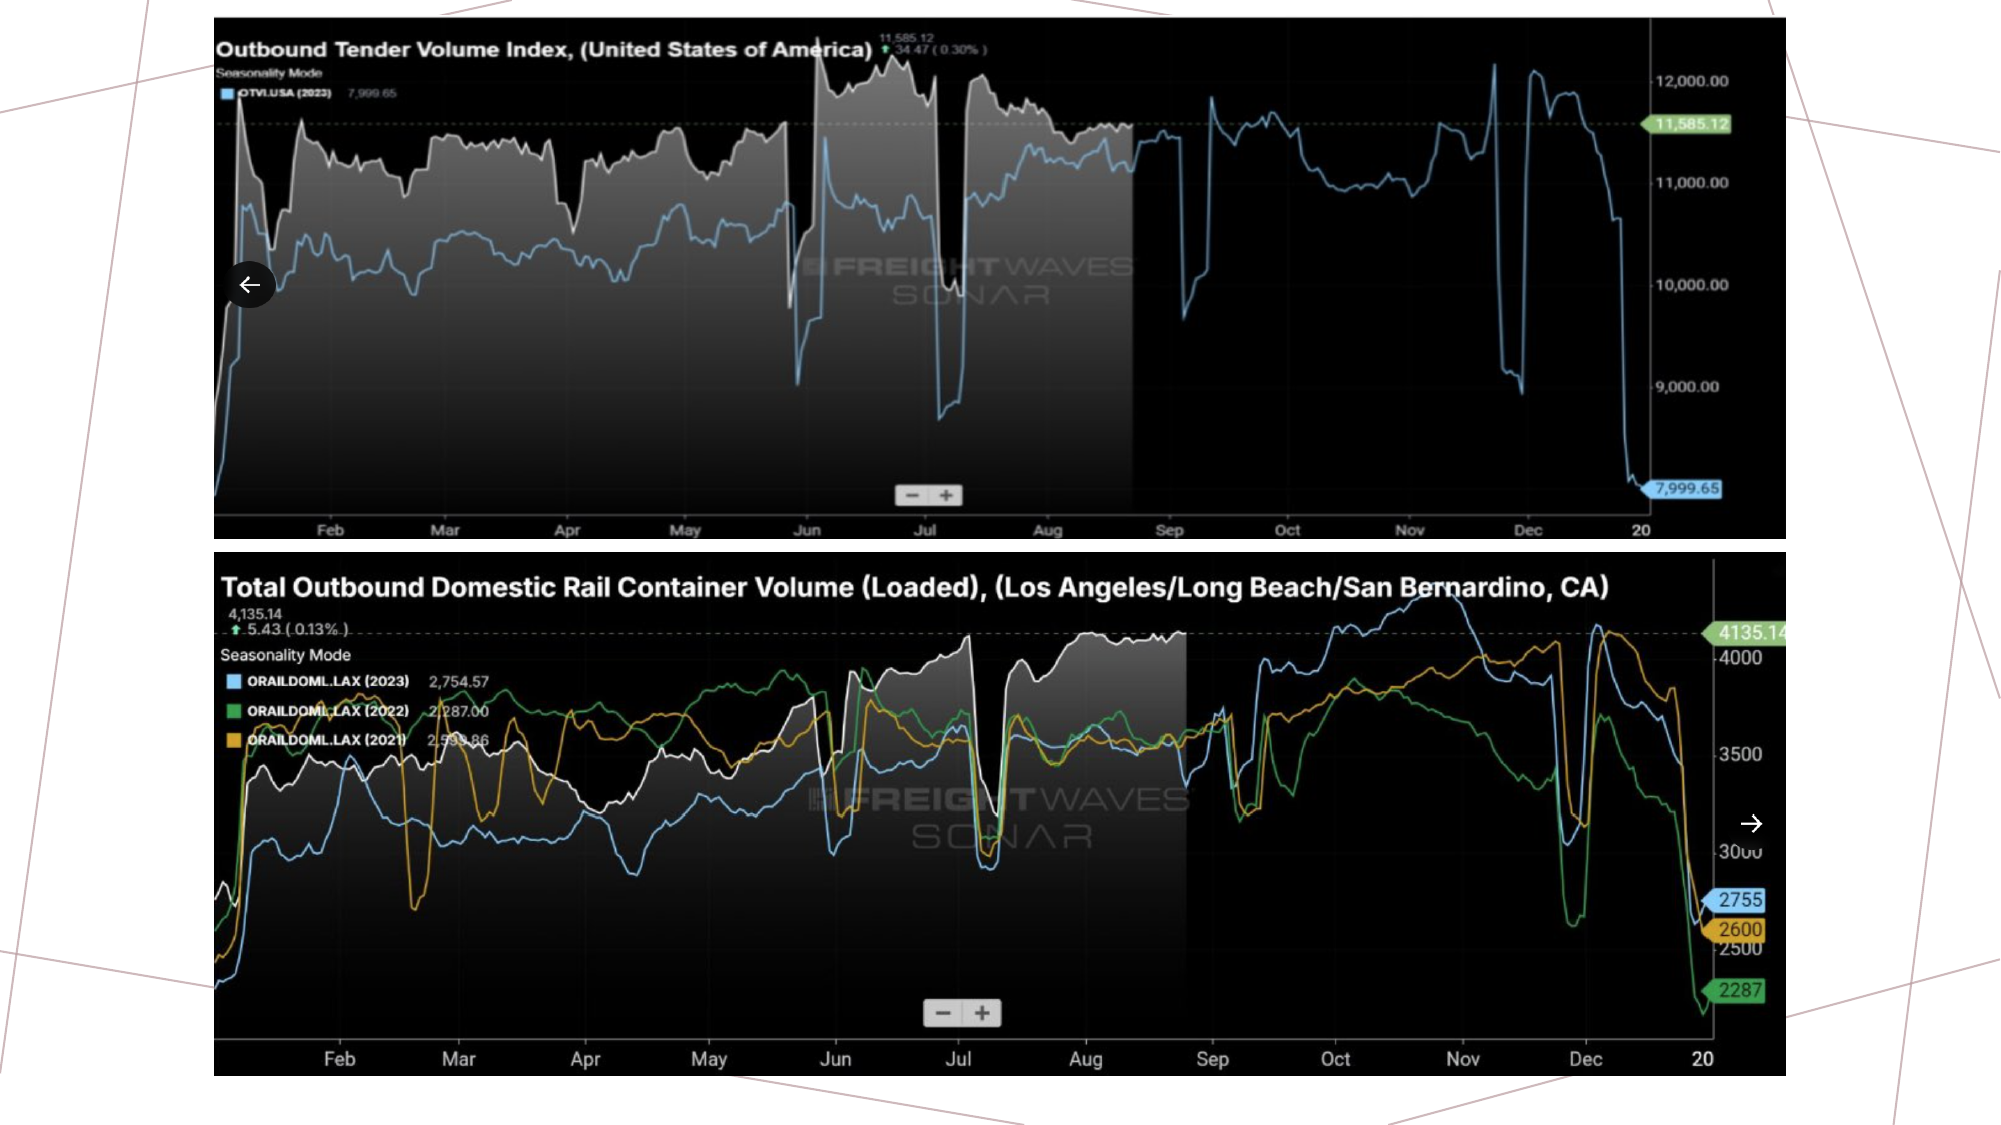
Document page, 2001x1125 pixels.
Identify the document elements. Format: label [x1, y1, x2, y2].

picture [214, 552, 1786, 1076]
picture [214, 15, 1786, 539]
